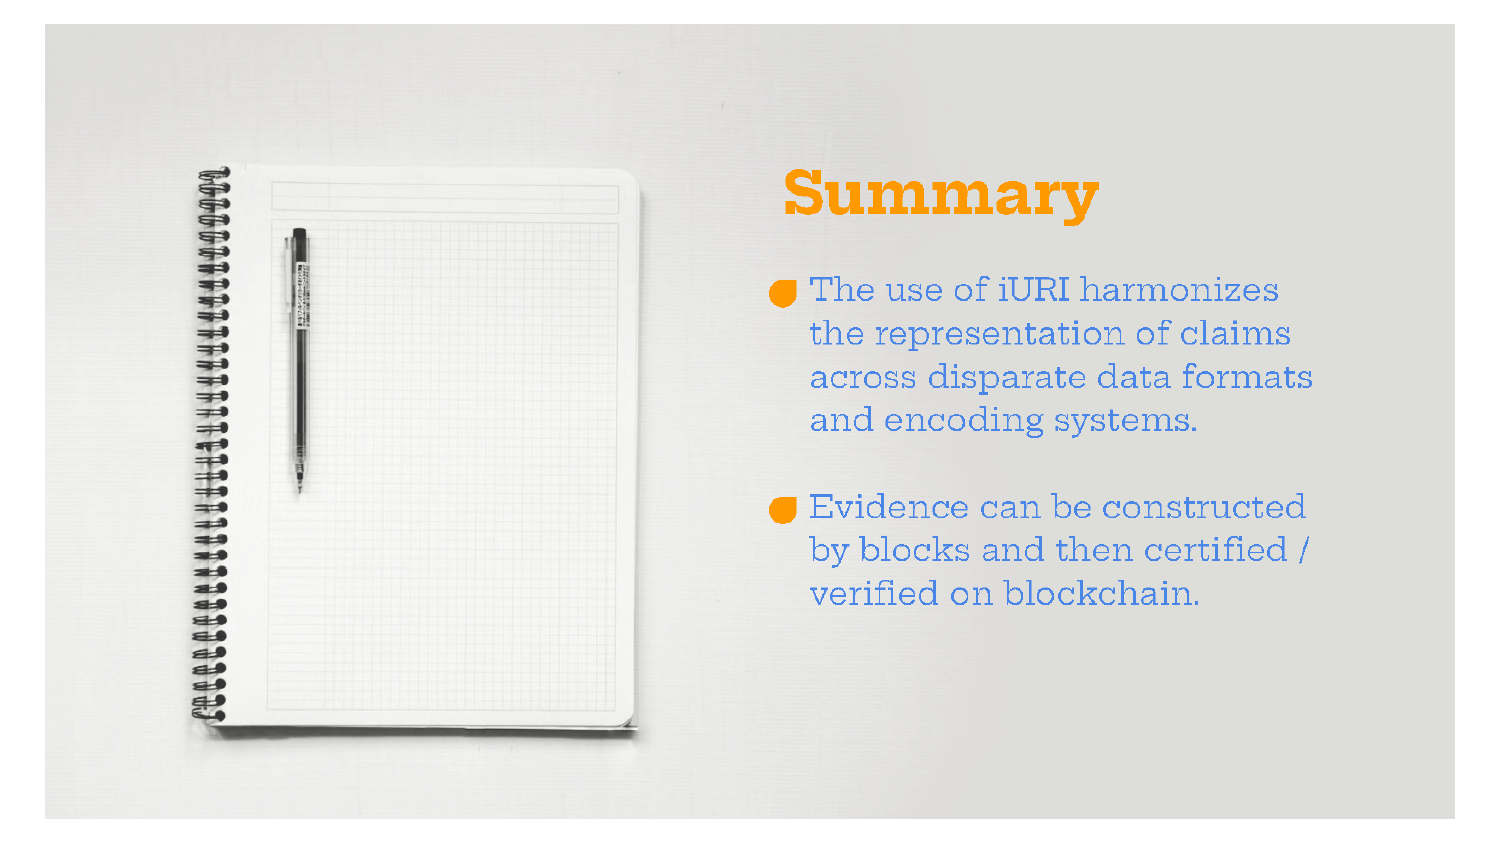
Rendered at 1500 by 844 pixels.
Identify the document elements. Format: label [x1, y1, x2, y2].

picture [44, 24, 1456, 819]
